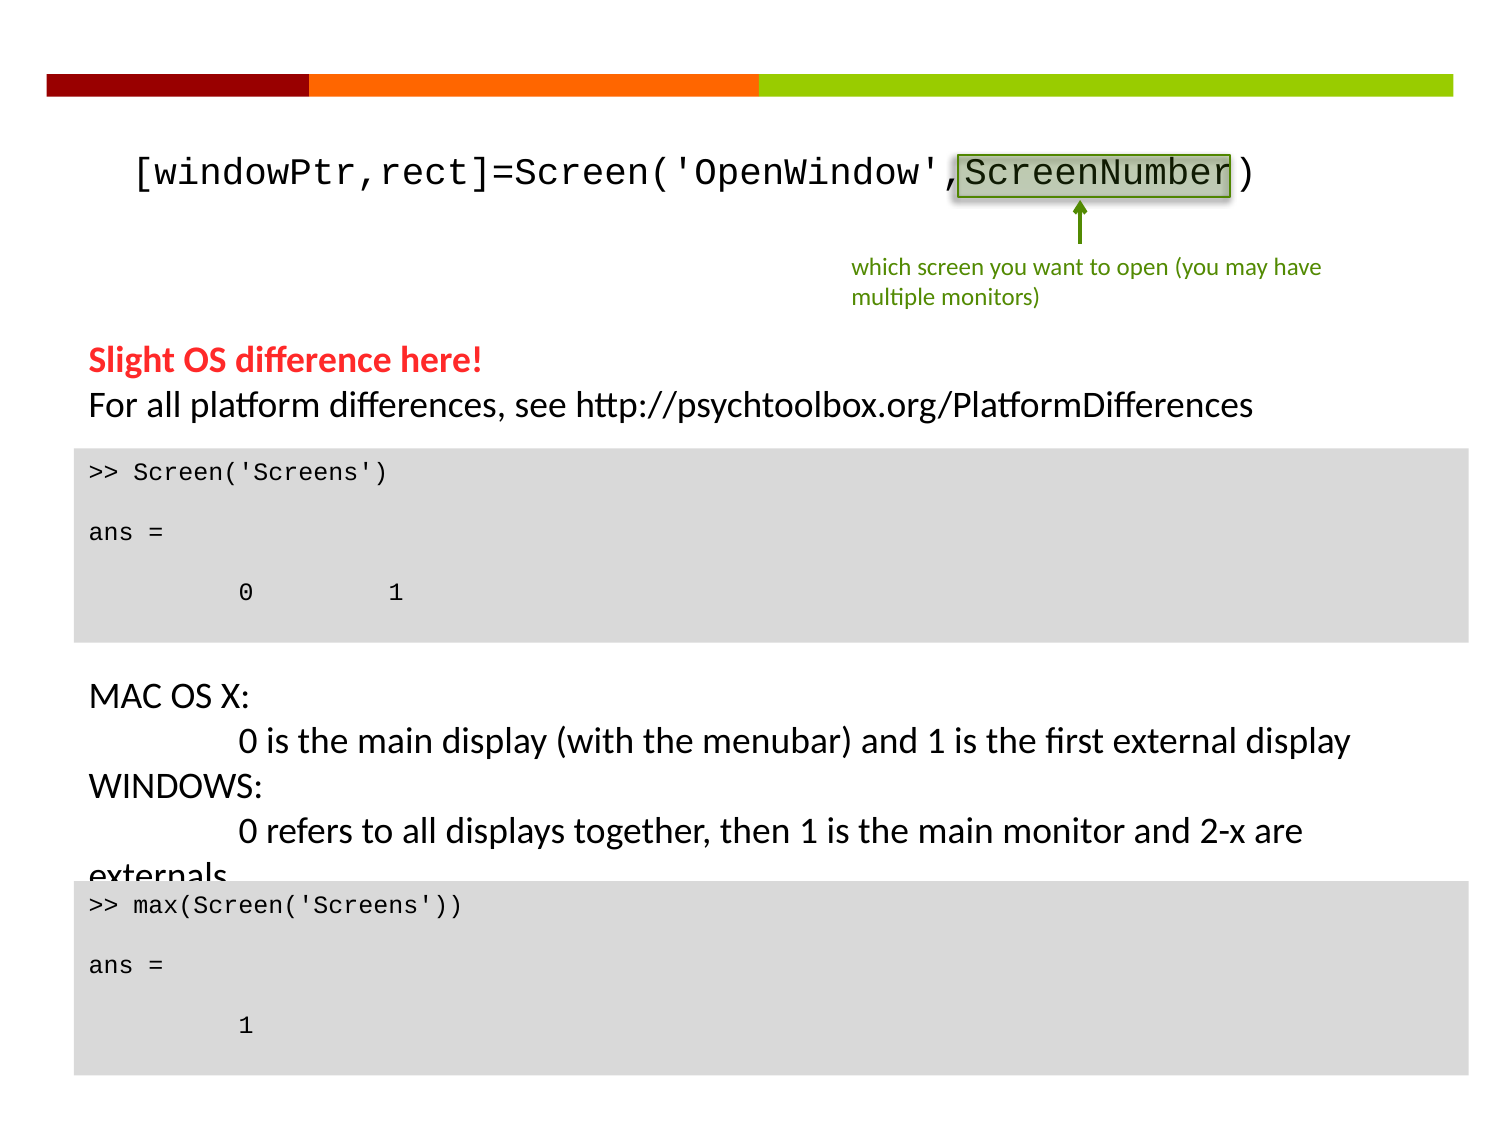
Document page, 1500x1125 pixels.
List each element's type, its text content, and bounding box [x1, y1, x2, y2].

text_box >> Screen('Screens') ans = 0 1 [73, 448, 1469, 643]
text_box MAC OS X: 0 is the main display (with the menubar) and 1 is the first external display WINDOWS: 0 refers to all displays together, then 1 is the main monitor and 2-x are externals [73, 663, 1448, 881]
text_box >> max(Screen('Screens')) ans = 1 [73, 881, 1469, 1076]
text_box which screen you want to open (you may have multiple monitors) [836, 243, 1342, 318]
text_box [957, 154, 1231, 198]
text_box Slight OS difference here! For all platform differences, see http://psychtoolbox.org/PlatformDifferences [73, 327, 1374, 432]
text_box [windowPtr,rect]=Screen('OpenWindow',ScreenNumber) [117, 139, 1374, 200]
